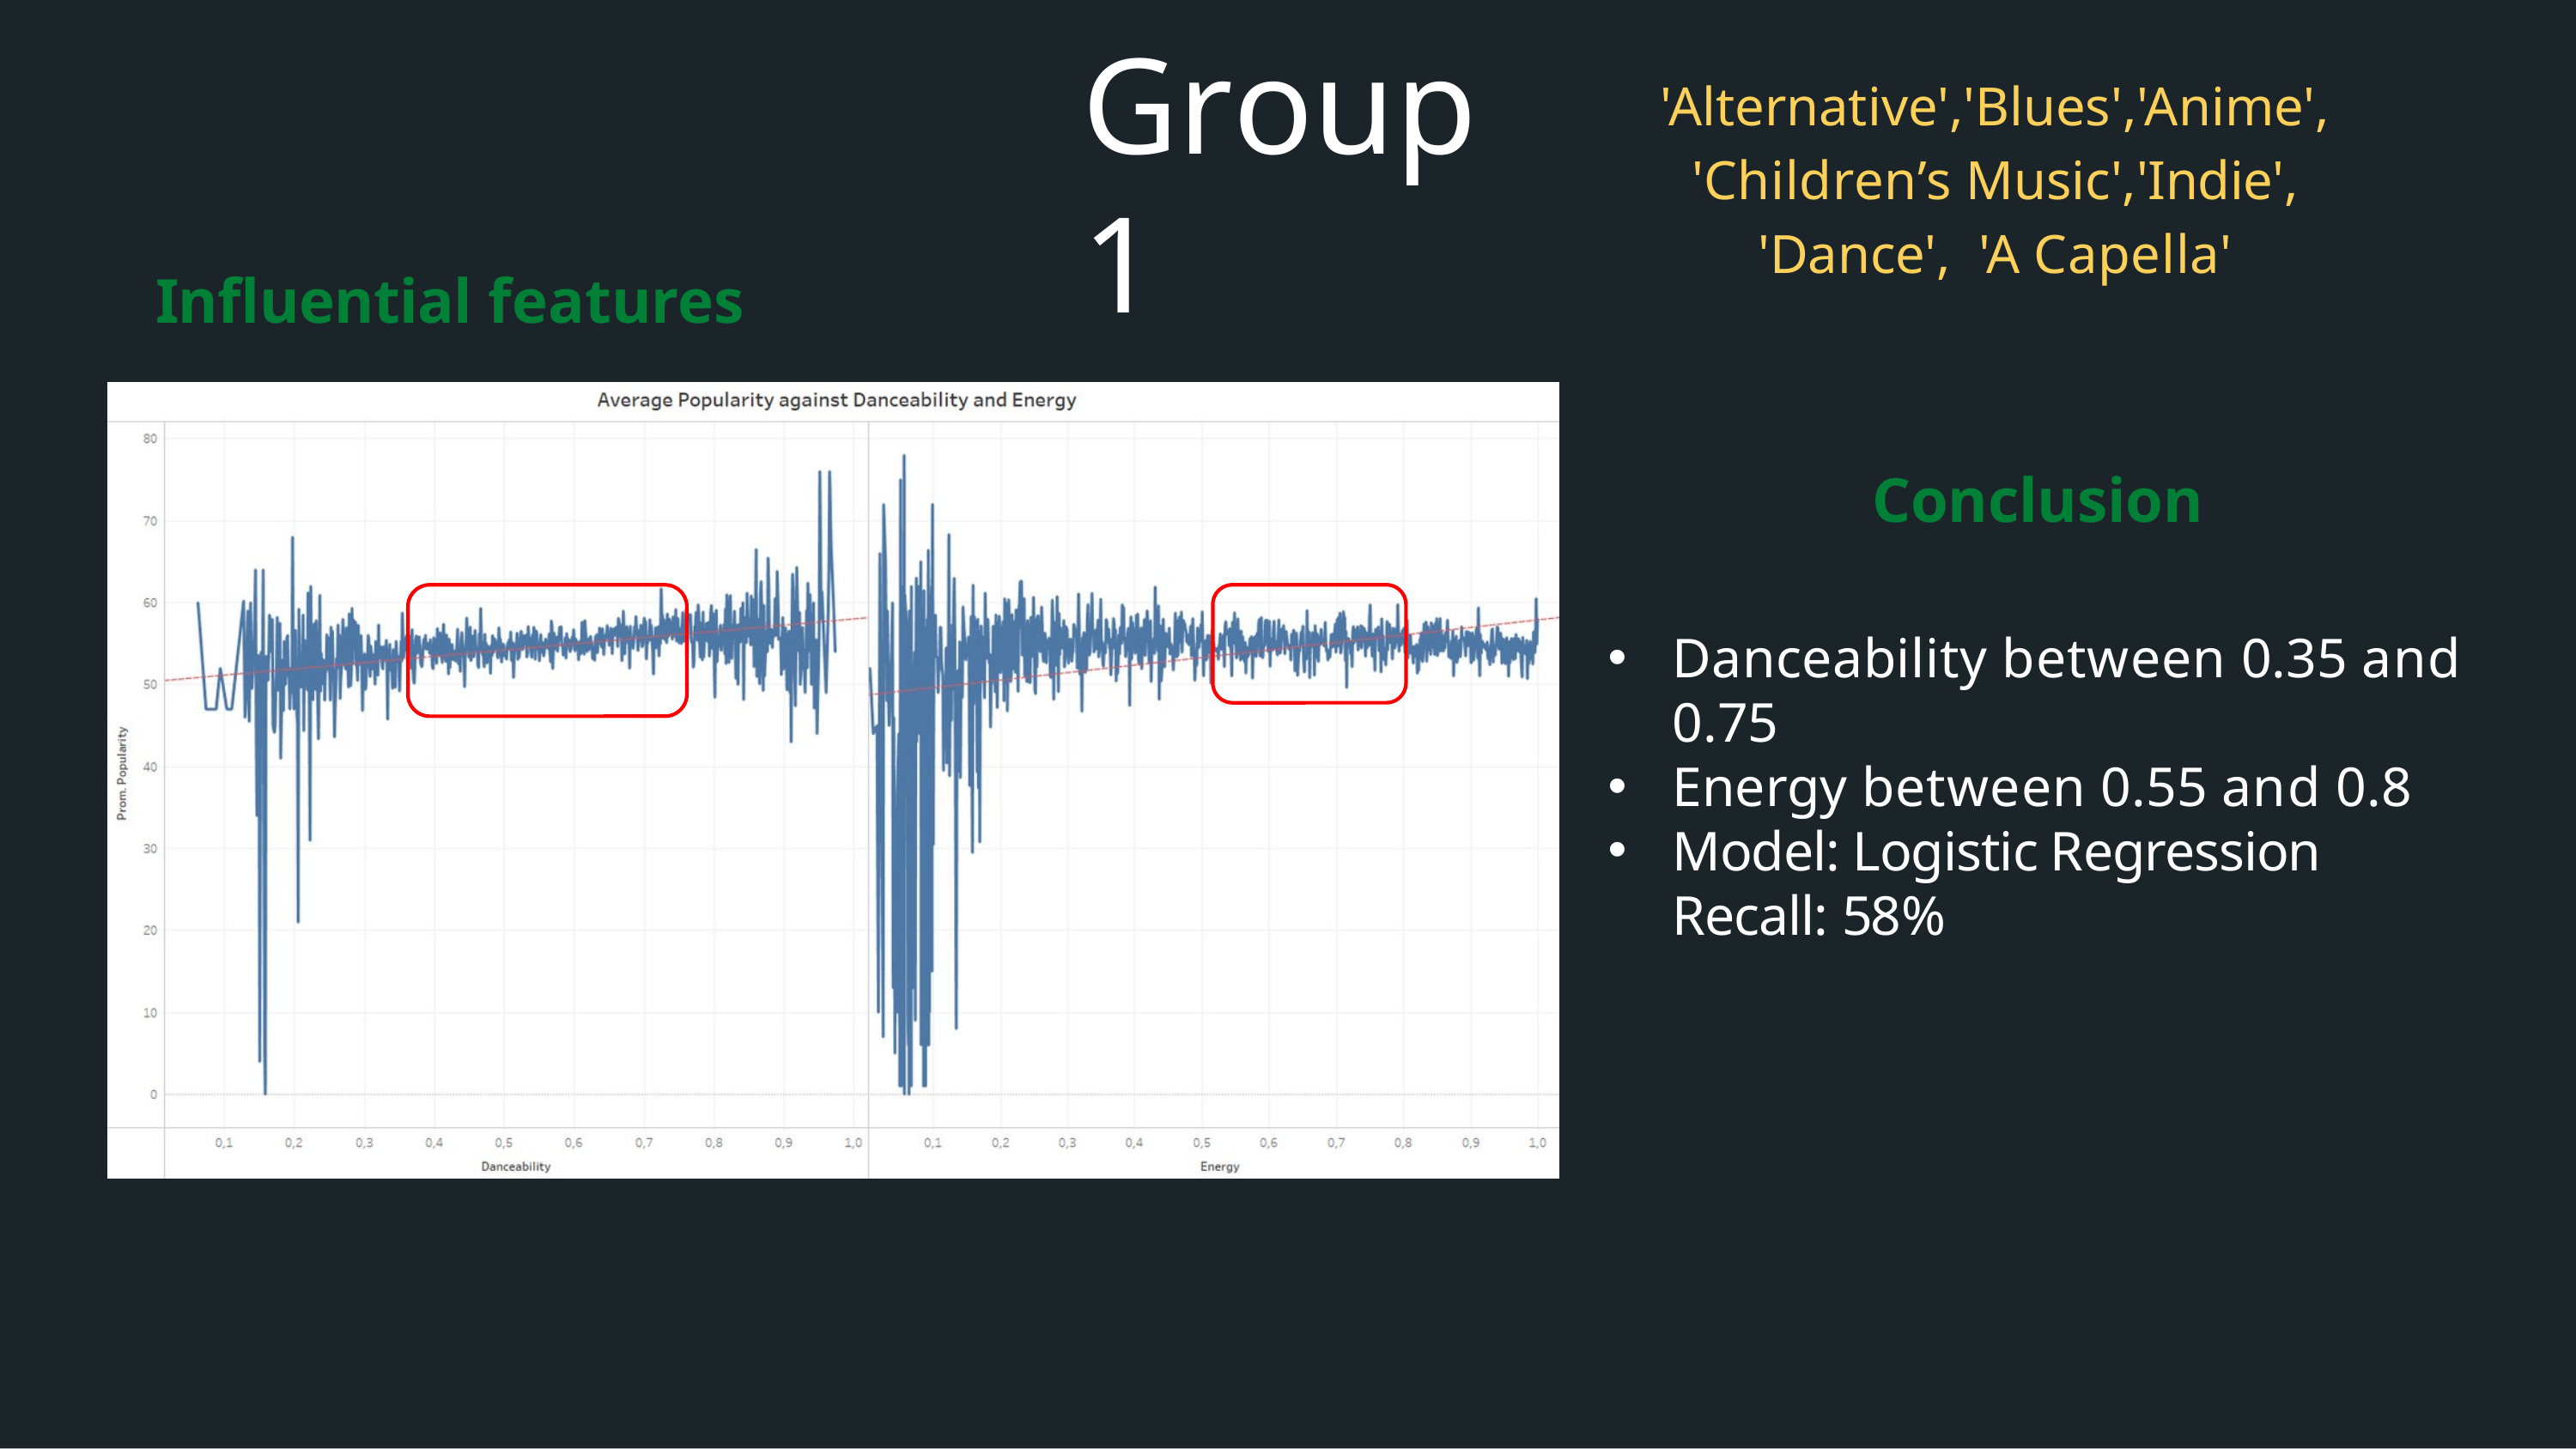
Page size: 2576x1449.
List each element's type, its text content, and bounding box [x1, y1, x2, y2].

text_box 'Alternative','Blues','Anime', 'Children’s Music','Indie', 'Dance', 'A Capella' [1607, 60, 2381, 285]
title Group 1 [1080, 20, 1492, 340]
text_box Conclusion Danceability between 0.35 and 0.75 Energy between 0.55 and 0.8 Model: Logistic Regression Recall: 58% [1607, 459, 2558, 946]
picture [106, 382, 1559, 1179]
text_box Influential features [154, 260, 748, 336]
